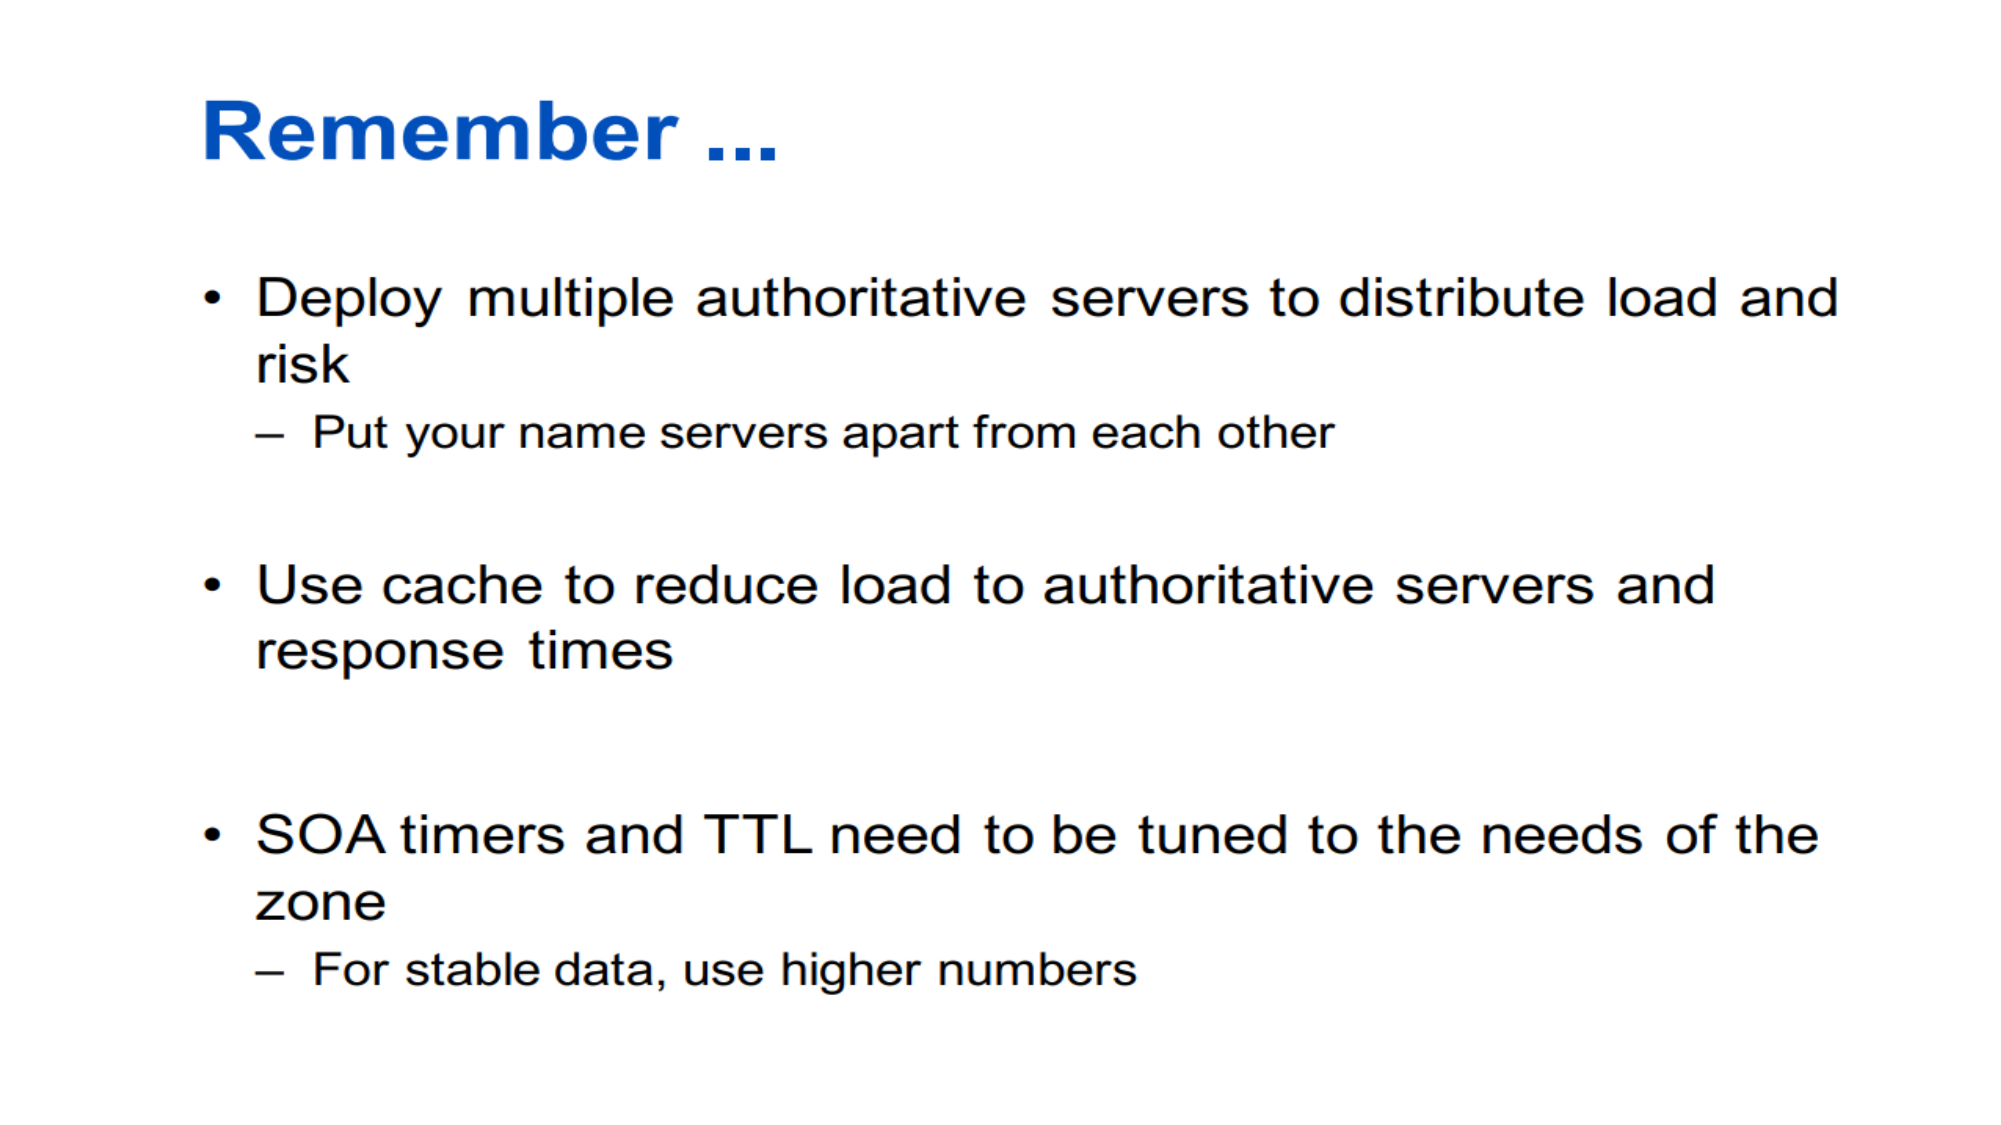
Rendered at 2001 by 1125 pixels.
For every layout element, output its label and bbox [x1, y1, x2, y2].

picture [151, 69, 1909, 1056]
